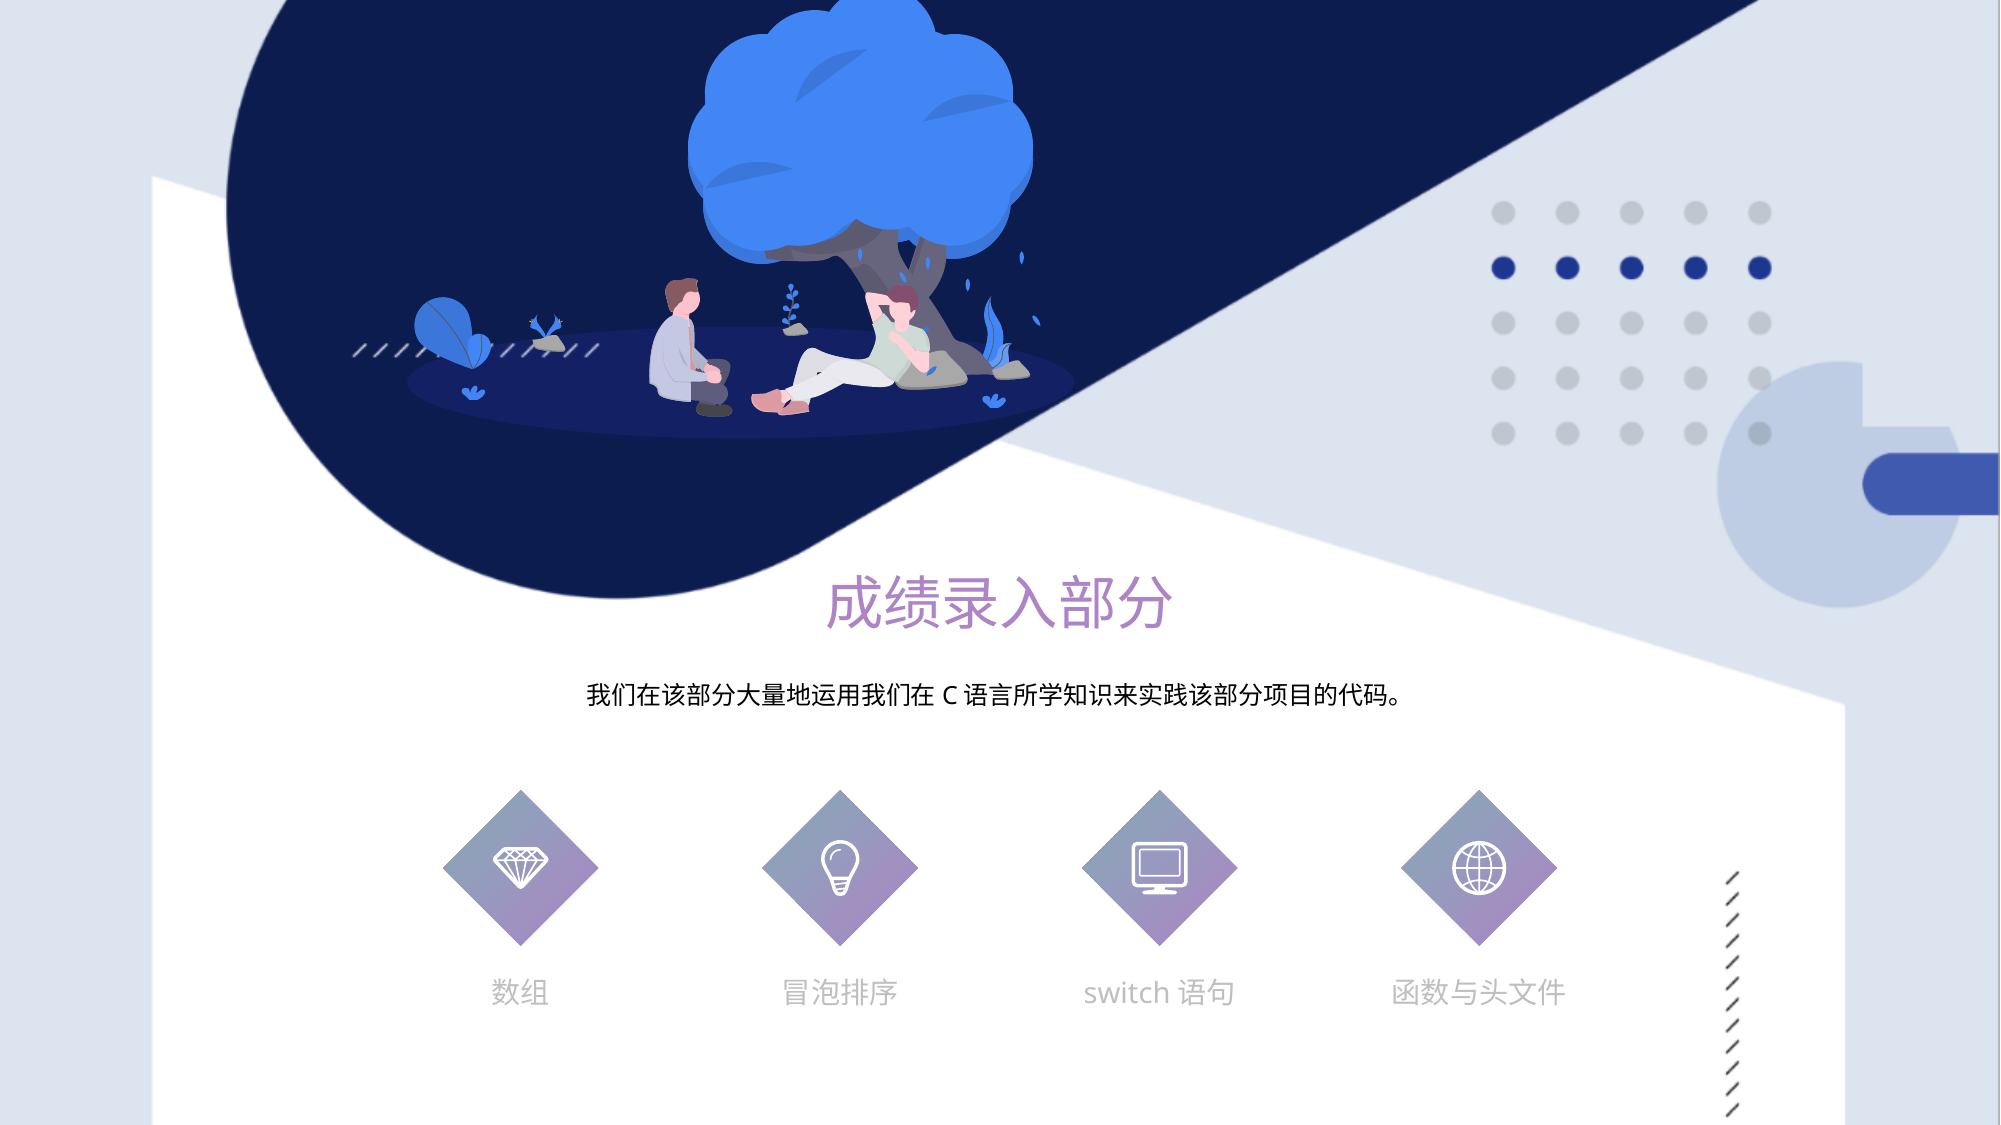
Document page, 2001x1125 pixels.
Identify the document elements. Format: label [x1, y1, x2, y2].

text_box [1082, 790, 1238, 946]
text_box [442, 790, 599, 946]
picture [0, 0, 2000, 1125]
text_box [1401, 790, 1557, 946]
text_box [407, 0, 1075, 439]
text_box [762, 790, 918, 946]
